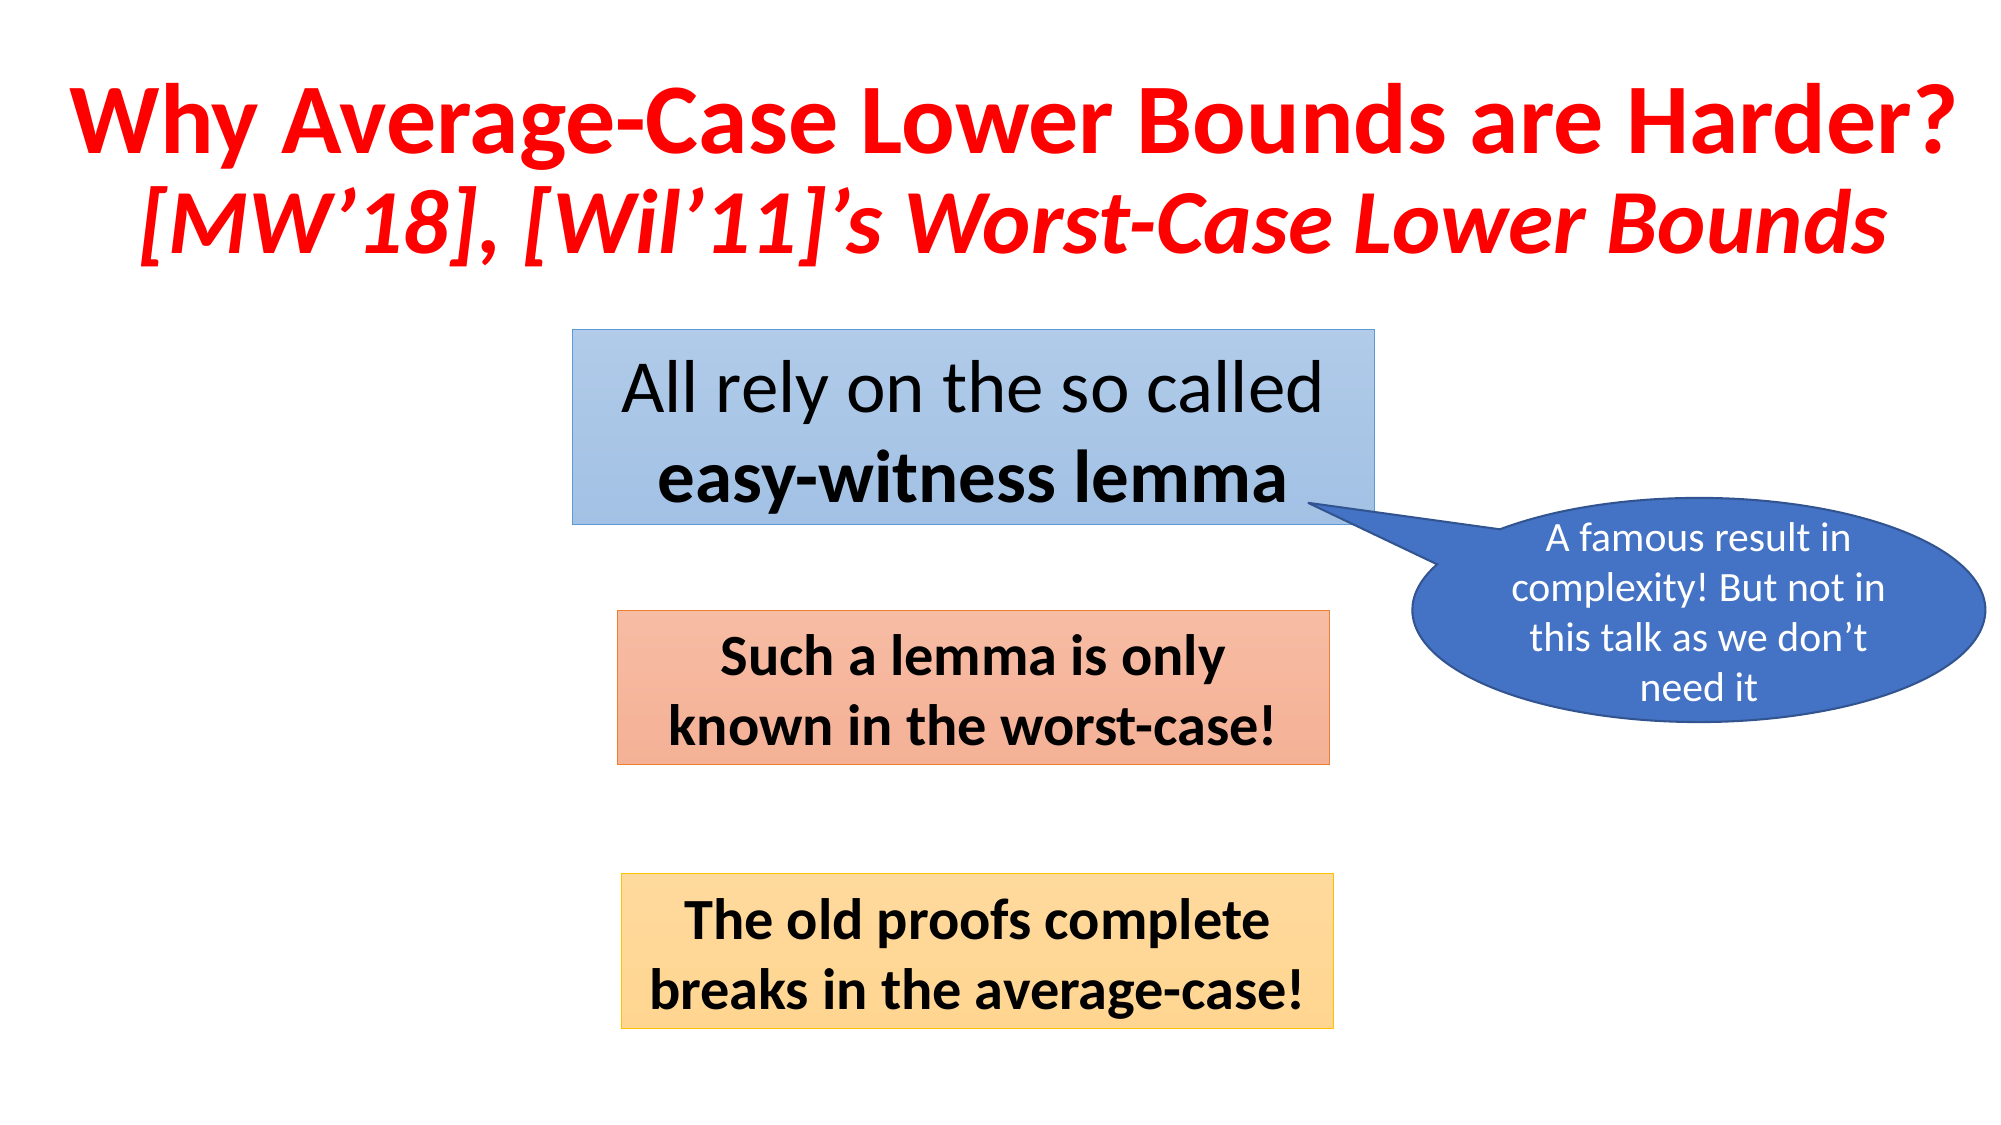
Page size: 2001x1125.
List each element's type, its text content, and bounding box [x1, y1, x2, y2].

text_box All rely on the so called easy-witness lemma [572, 329, 1375, 525]
text_box The old proofs complete breaks in the average-case! [621, 873, 1334, 1029]
text_box Why Average-Case Lower Bounds are Harder? [MW’18], [Wil’11]’s Worst-Case Lower Bounds [0, 20, 2000, 320]
text_box Such a lemma is only known in the worst-case! [617, 610, 1330, 765]
text_box A famous result in complexity! But not in this talk as we don’t need it [1307, 496, 1987, 724]
